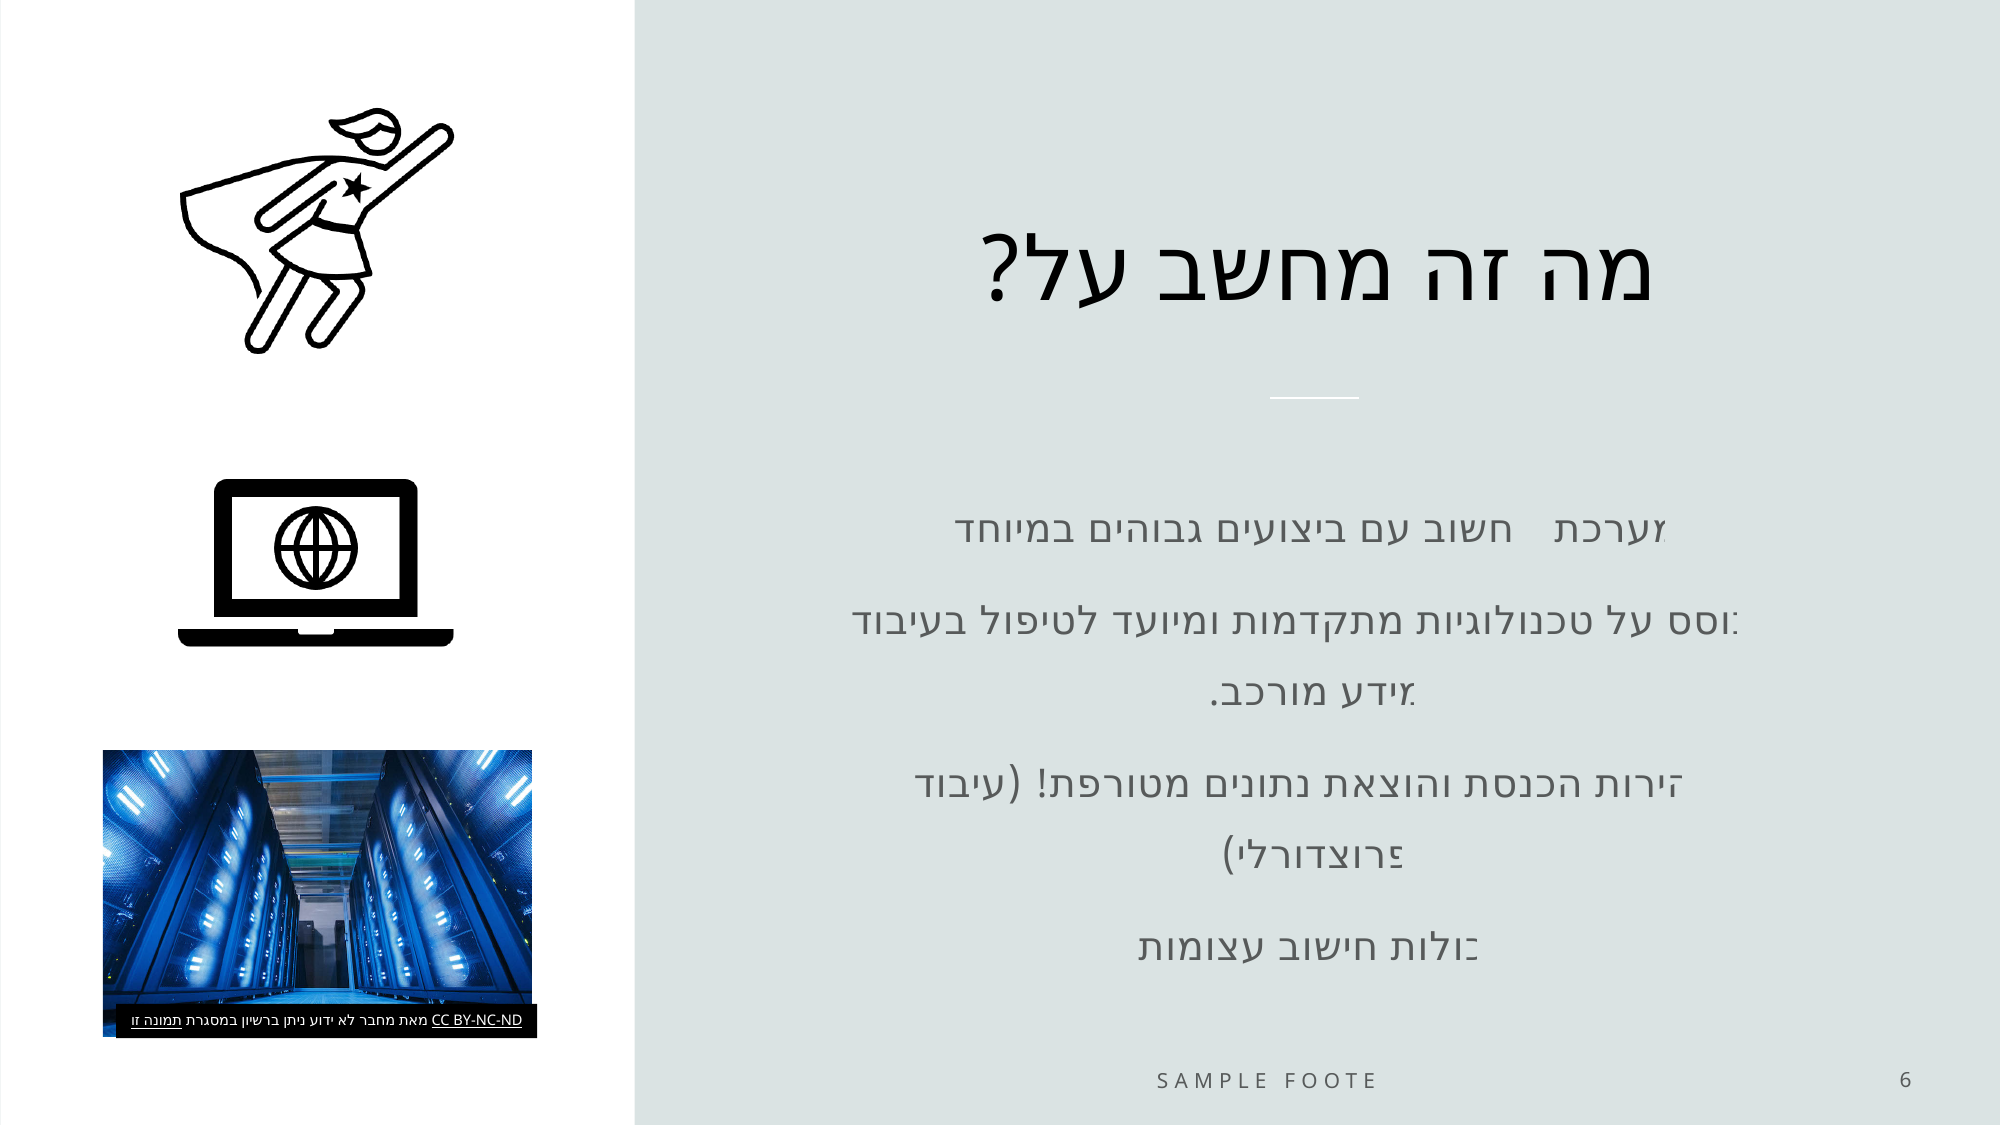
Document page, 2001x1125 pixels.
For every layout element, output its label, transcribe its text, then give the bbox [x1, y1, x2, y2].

picture [102, 750, 533, 1037]
text_box תמונה זו מאת מחבר לא ידוע ניתן ברשיון במסגרת CC BY-NC-ND [116, 1003, 538, 1039]
title מה זה מחשב על? [708, 87, 1927, 327]
picture [172, 419, 459, 706]
footer Sample Footer Text [1042, 1042, 1592, 1119]
slide_number 6 [1637, 1042, 1927, 1119]
text_box מערכת מחשוב עם ביצועים גבוהים במיוחד מבוסס על טכנולוגיות מתקדמות ומיועד לטיפול בעיבוד מידע מורכב. מהירות הכנסת והוצאת נתונים מטורפת! (עיבוד פרוצדורלי) יכולות חישוב עצומות [797, 471, 1837, 1000]
picture [174, 87, 461, 375]
